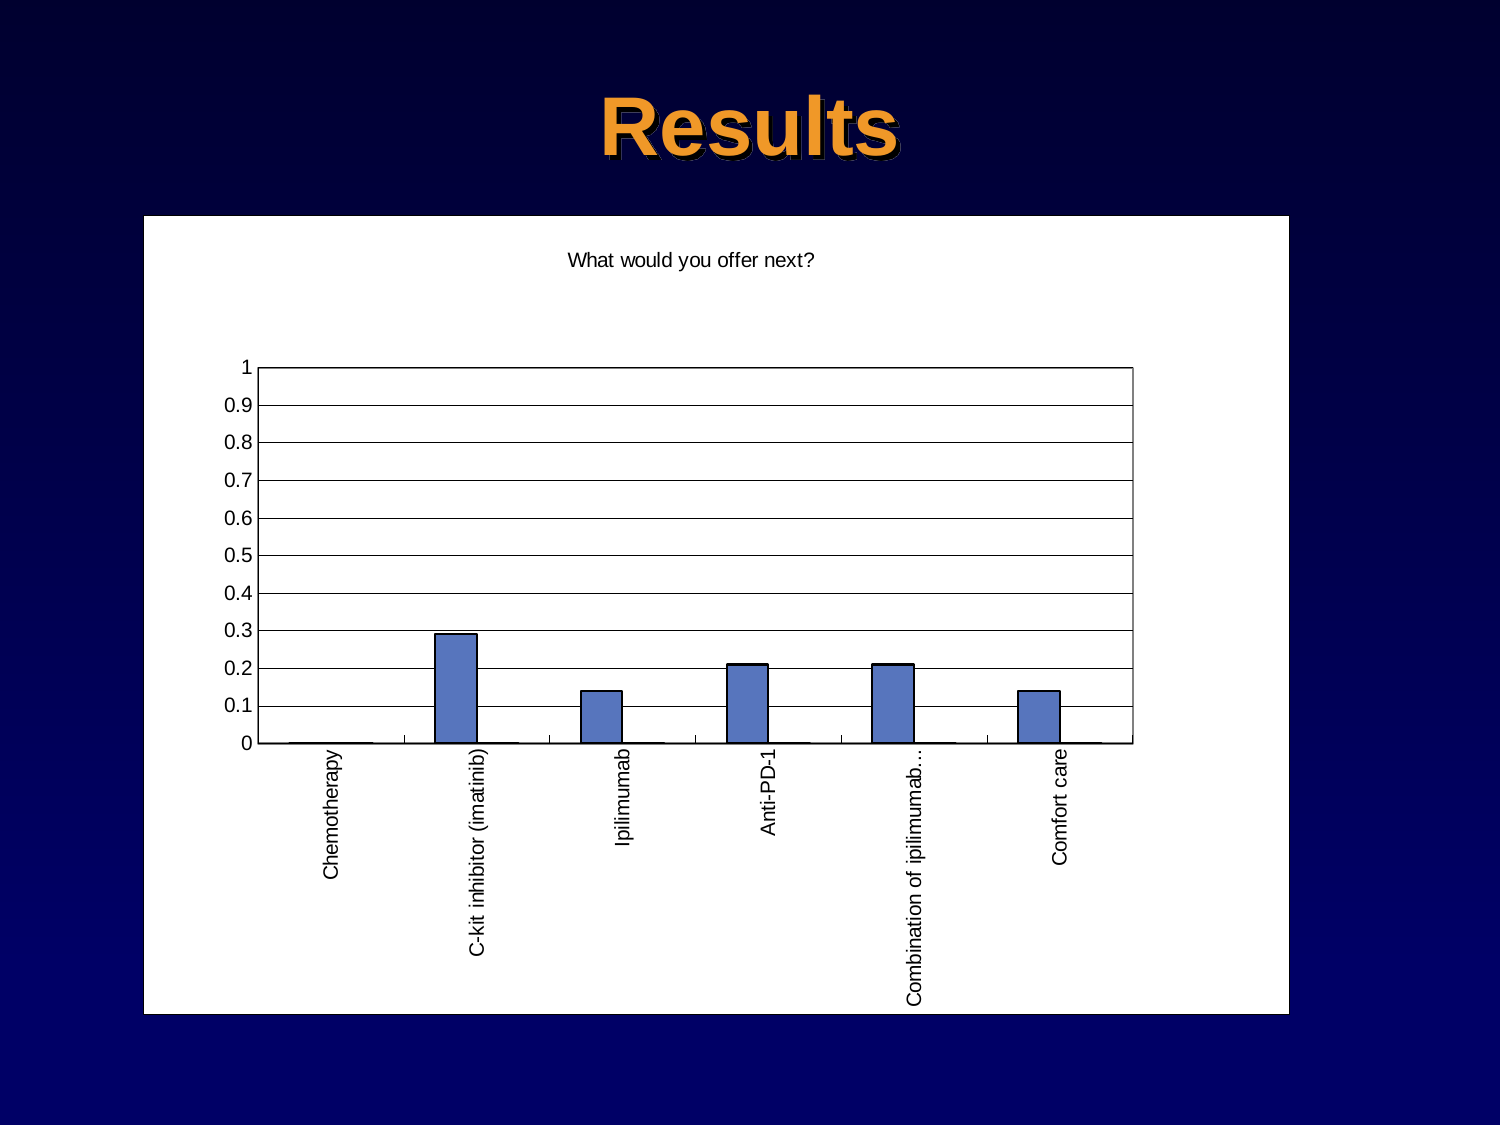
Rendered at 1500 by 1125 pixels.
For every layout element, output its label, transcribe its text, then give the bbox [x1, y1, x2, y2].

chart [142, 214, 1290, 1015]
title Results [55, 35, 1445, 223]
